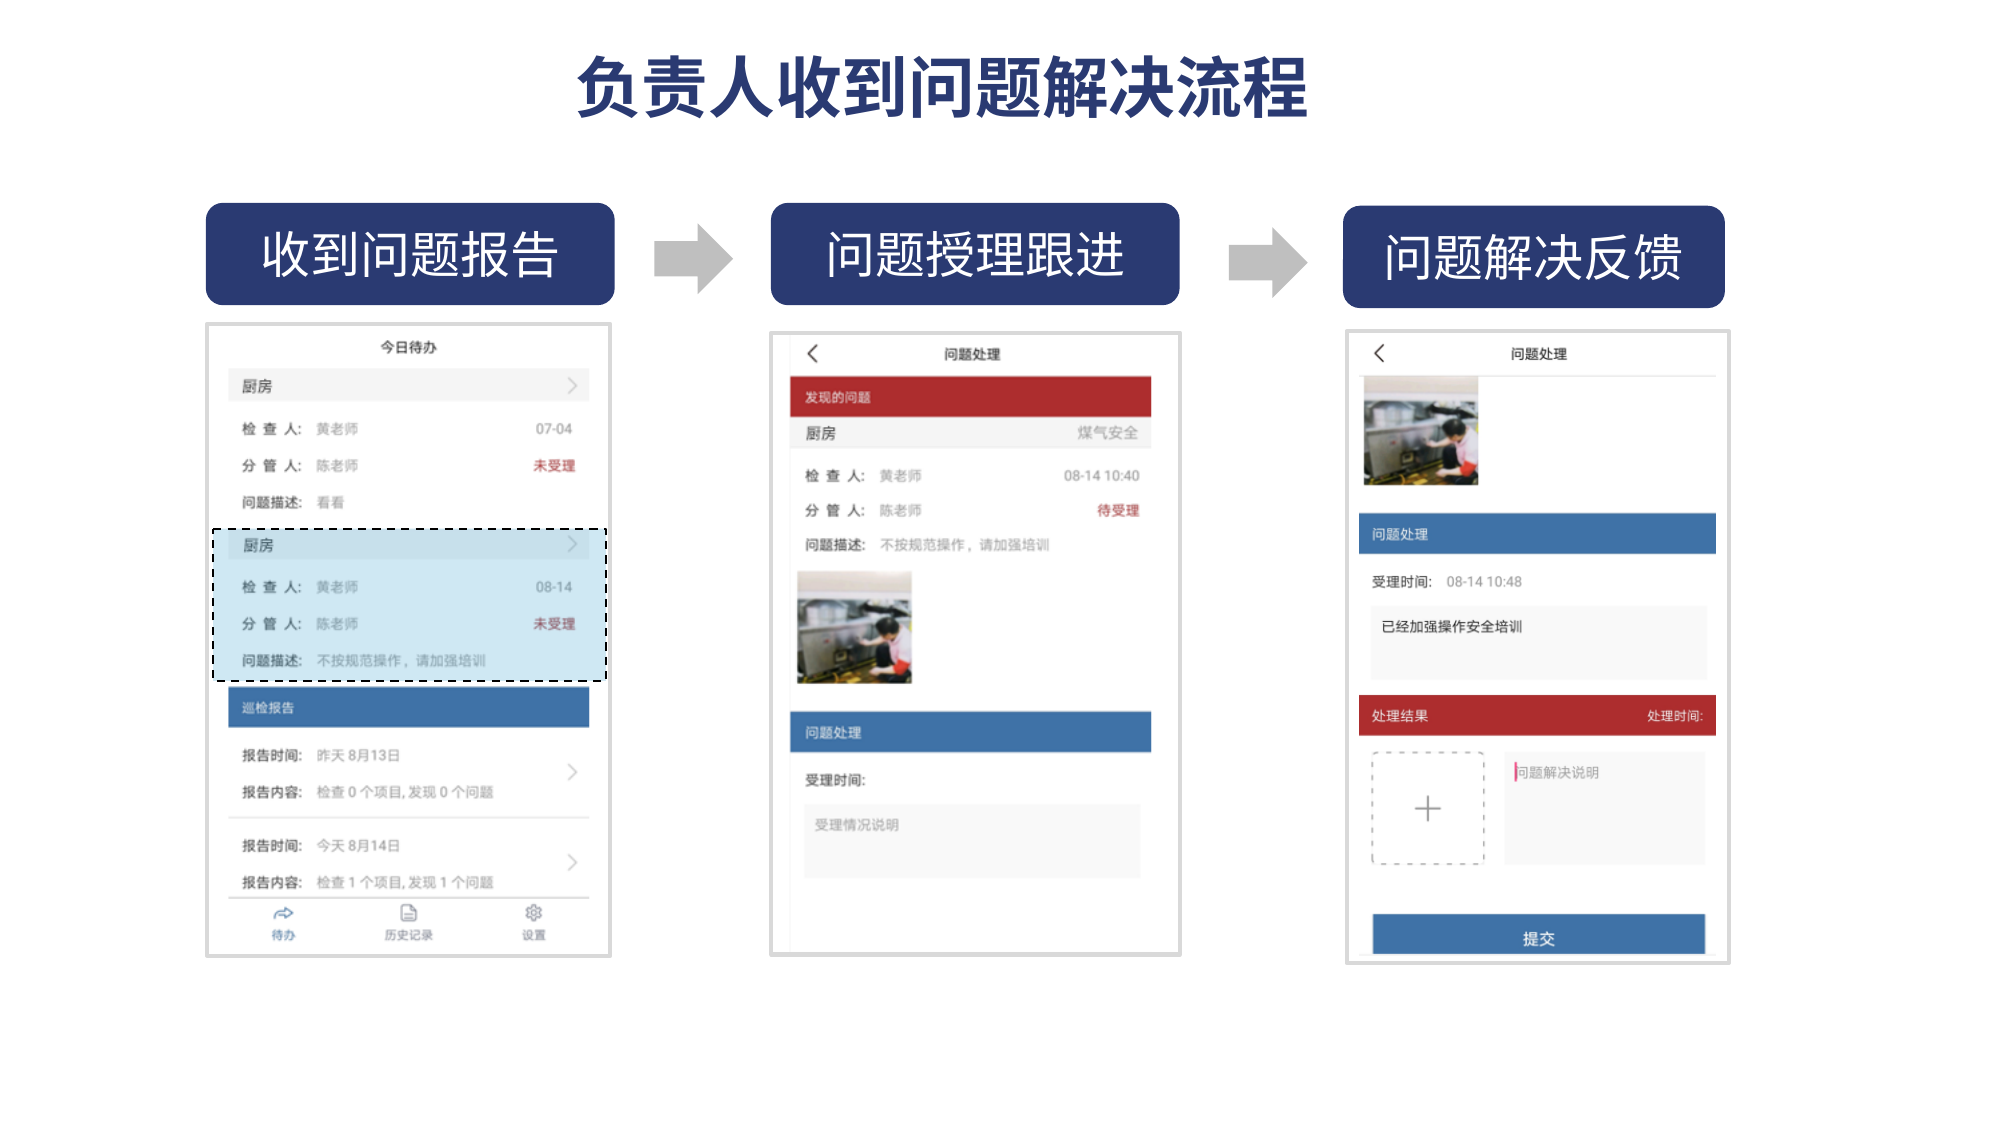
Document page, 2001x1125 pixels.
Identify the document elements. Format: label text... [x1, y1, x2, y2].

picture [1359, 335, 1717, 956]
text_box 收到问题报告 [203, 200, 617, 308]
text_box [205, 322, 612, 958]
text_box [769, 331, 786, 957]
picture [788, 330, 1153, 955]
text_box [1154, 331, 1182, 957]
text_box 负责人收到问题解决流程 [560, 38, 1343, 134]
text_box 问题解决反馈 [1340, 203, 1728, 311]
text_box 问题授理跟进 [768, 200, 1182, 308]
picture [226, 323, 592, 947]
text_box [1226, 225, 1310, 300]
text_box [652, 221, 736, 297]
text_box [1345, 329, 1731, 965]
text_box [211, 527, 221, 681]
text_box [596, 527, 608, 683]
